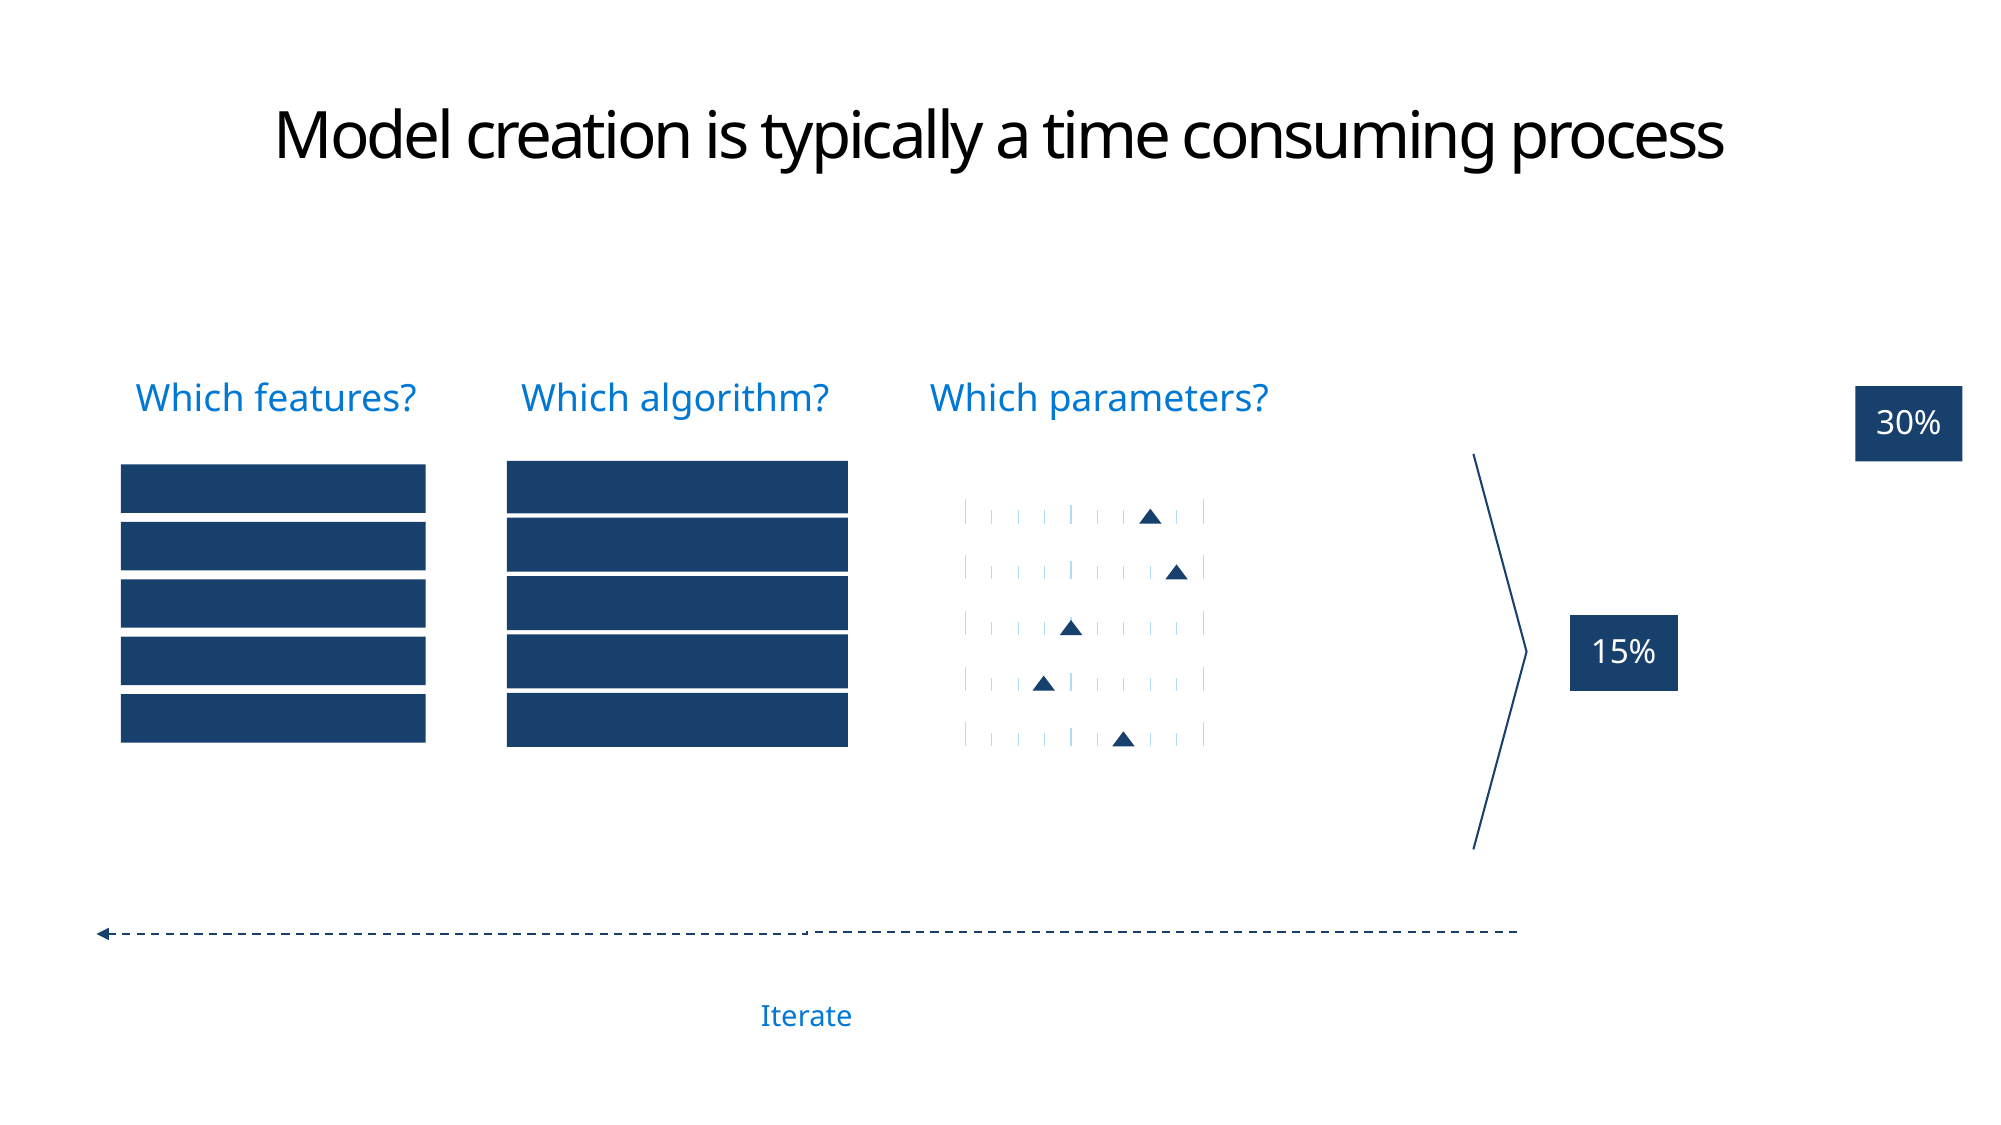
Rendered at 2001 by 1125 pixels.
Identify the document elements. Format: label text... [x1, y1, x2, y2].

text_box [506, 634, 848, 689]
text_box [120, 464, 426, 513]
text_box [120, 521, 426, 571]
text_box [1472, 453, 1528, 850]
text_box [506, 692, 848, 747]
text_box Which algorithm? [505, 372, 869, 428]
text_box [120, 579, 426, 628]
text_box 15% [1570, 615, 1678, 691]
text_box Model creation is typically a time consuming process [96, 74, 1904, 257]
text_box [965, 499, 1204, 747]
text_box [506, 460, 848, 514]
text_box Which parameters? [914, 372, 1311, 428]
text_box [120, 636, 426, 686]
text_box Which features? [120, 372, 460, 428]
text_box [120, 694, 426, 743]
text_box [96, 931, 1518, 1041]
text_box 30% [1855, 386, 1963, 462]
text_box [506, 517, 848, 572]
text_box [506, 576, 848, 631]
